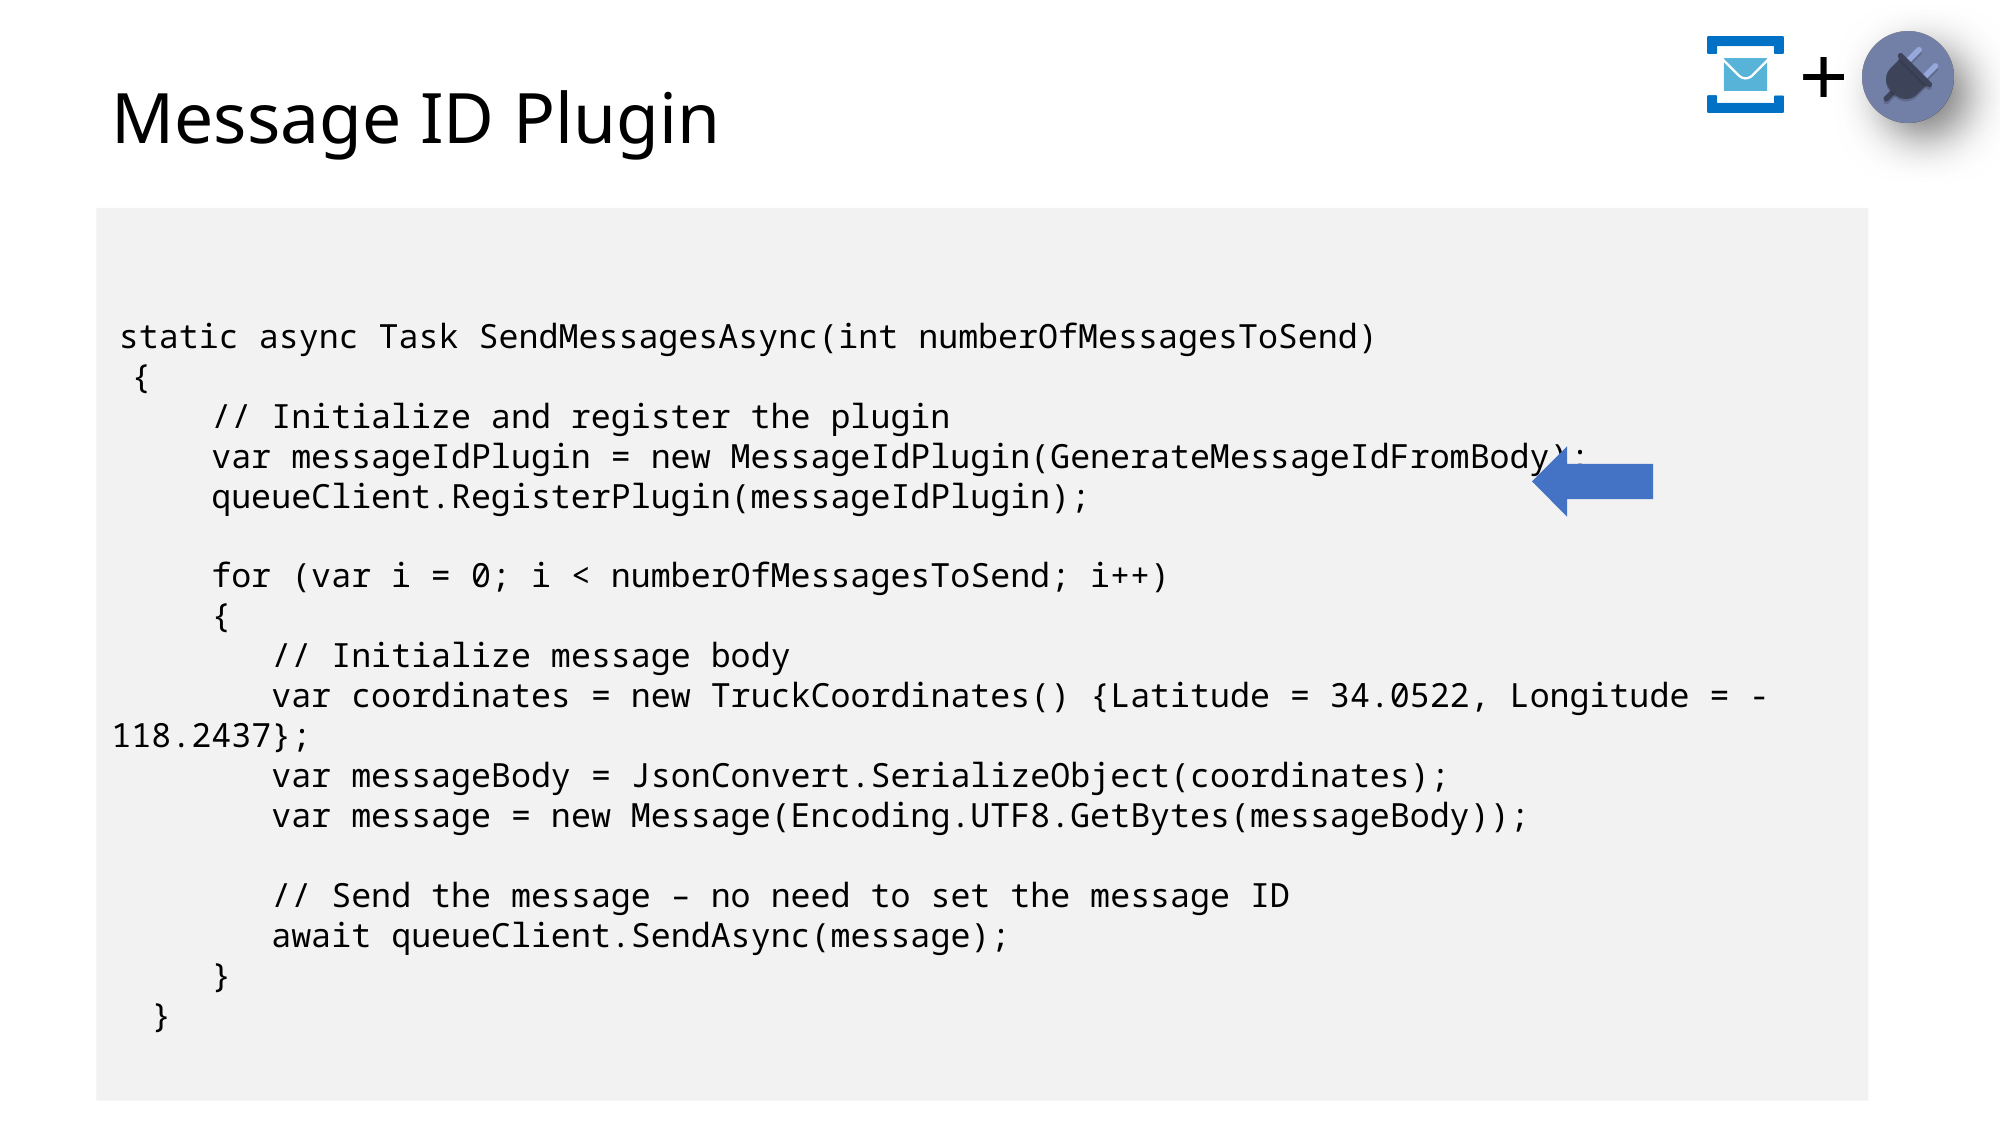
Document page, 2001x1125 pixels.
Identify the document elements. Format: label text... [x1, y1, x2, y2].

text_box [1531, 444, 1654, 519]
title Message ID Plugin [96, 75, 1430, 166]
text_box static async Task SendMessagesAsync(int numberOfMessagesToSend) { // Initialize and register the plugin var messageIdPlugin = new MessageIdPlugin(GenerateMessageIdFromBody); queueClient.RegisterPlugin(messageIdPlugin); for (var i = 0; i < numberOfMessagesToSend; i++) { // Initialize message body var coordinates = new TruckCoordinates() {Latitude = 34.0522, Longitude = -118.2437}; var messageBody = JsonConvert.SerializeObject(coordinates); var message = new Message(Encoding.UTF8.GetBytes(messageBody)); // Send the message – no need to set the message ID await queueClient.SendAsync(message); } } [96, 207, 1869, 1101]
picture [1799, 53, 1848, 101]
picture [1707, 36, 1784, 113]
picture [1862, 31, 1954, 123]
